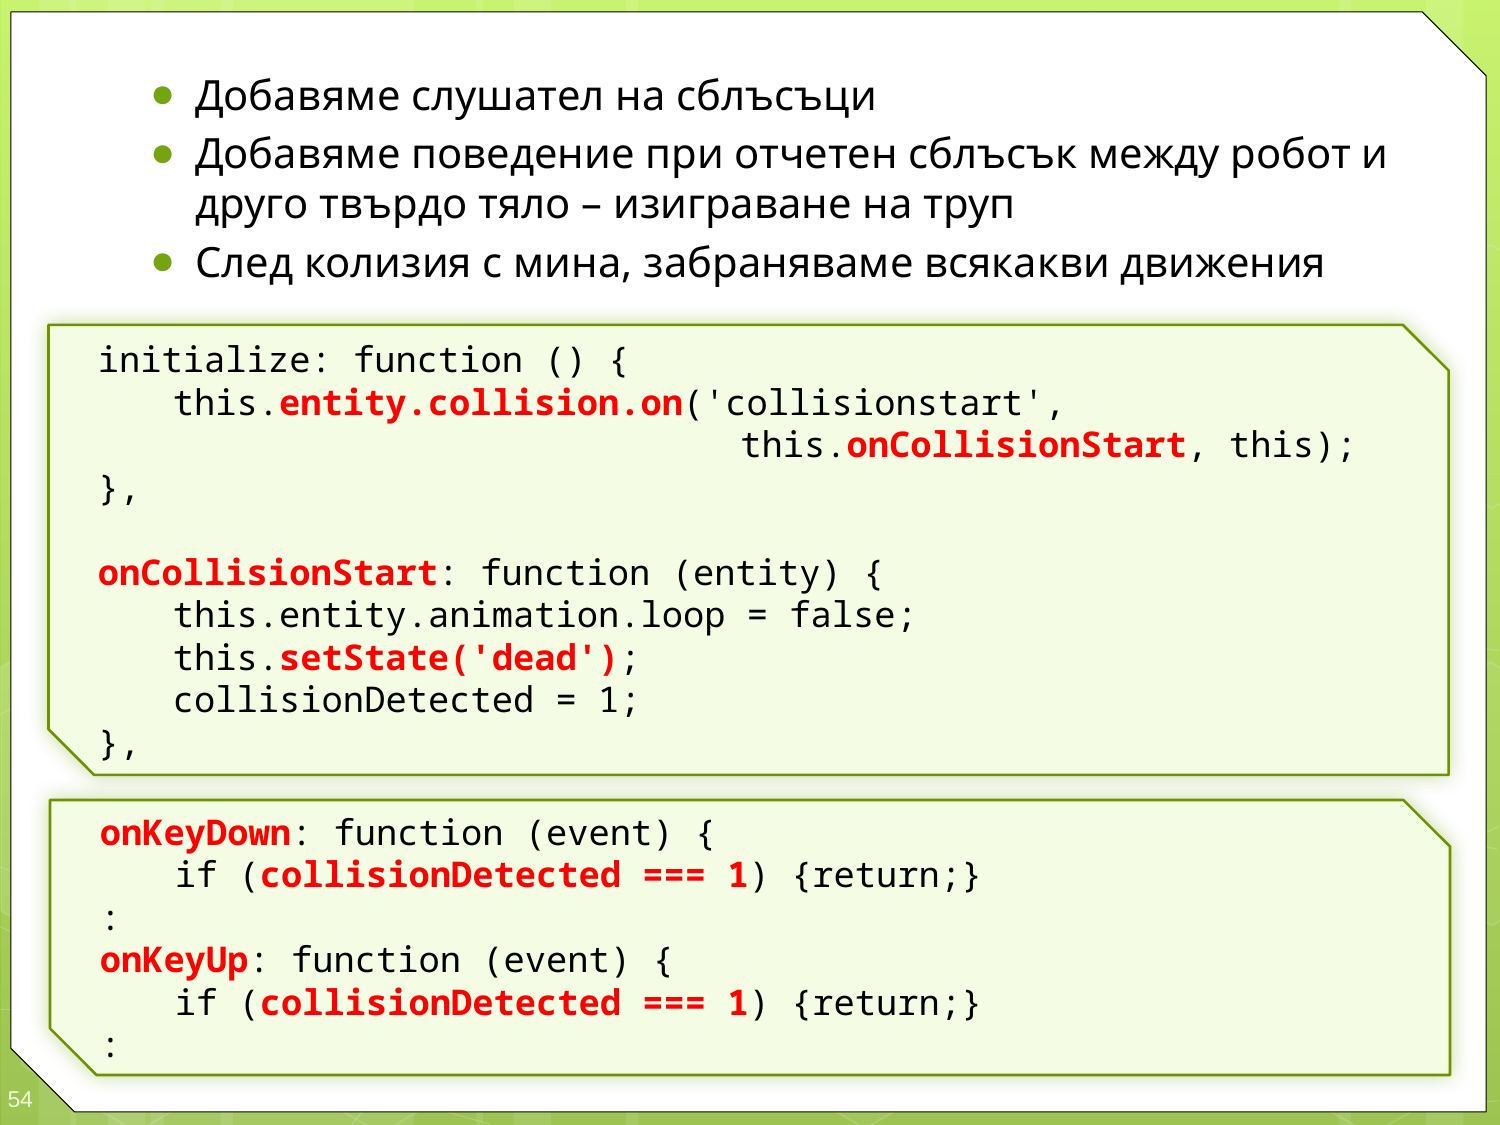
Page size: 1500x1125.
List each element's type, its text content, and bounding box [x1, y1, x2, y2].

text_box initialize: function () { this.entity.collision.on('collisionstart', this.onCollisionStart, this); }, onCollisionStart: function (entity) { this.entity.animation.loop = false; this.setState('dead'); collisionDetected = 1; }, [47, 323, 1450, 777]
list Добавяме слушател на сблъсъци Добавяме поведение при отчетен сблъсък между робот и друго твърдо тяло – изиграване на труп След колизия с мина, забраняваме всякакви движения [75, 61, 1488, 1113]
text_box onKeyDown: function (event) { if (collisionDetected === 1) {return;} : onKeyUp: function (event) { if (collisionDetected === 1) {return;} : [48, 798, 1452, 1077]
